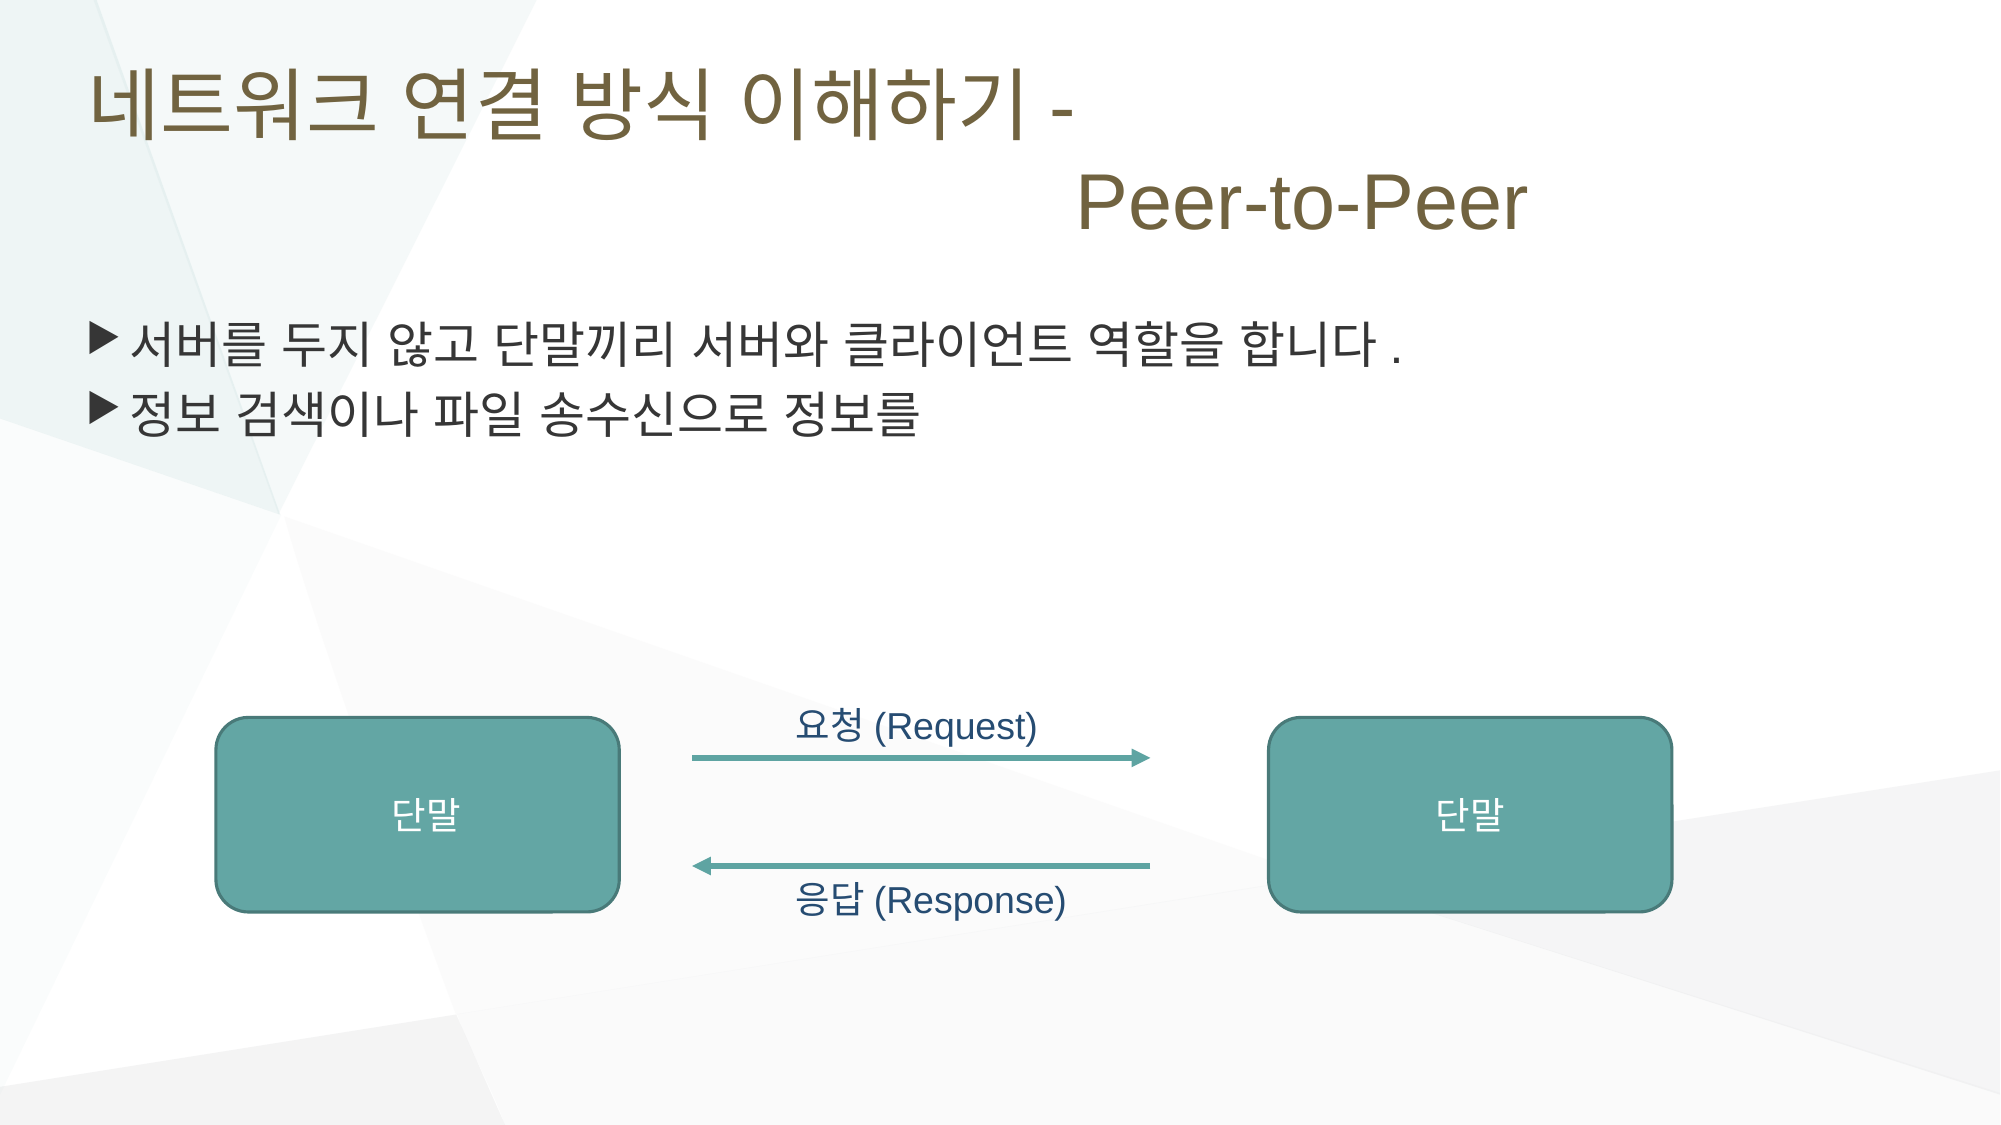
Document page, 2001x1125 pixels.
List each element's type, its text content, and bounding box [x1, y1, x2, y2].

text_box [215, 693, 1673, 930]
title 네트워크 연결 방식 이해하기- Peer-to-Peer [72, 73, 1928, 228]
list 서버를 두지 않고 단말끼리 서버와 클라이언트 역할을 합니다. 정보 검색이나 파일 송수신으로 정보를 [70, 305, 1925, 1120]
